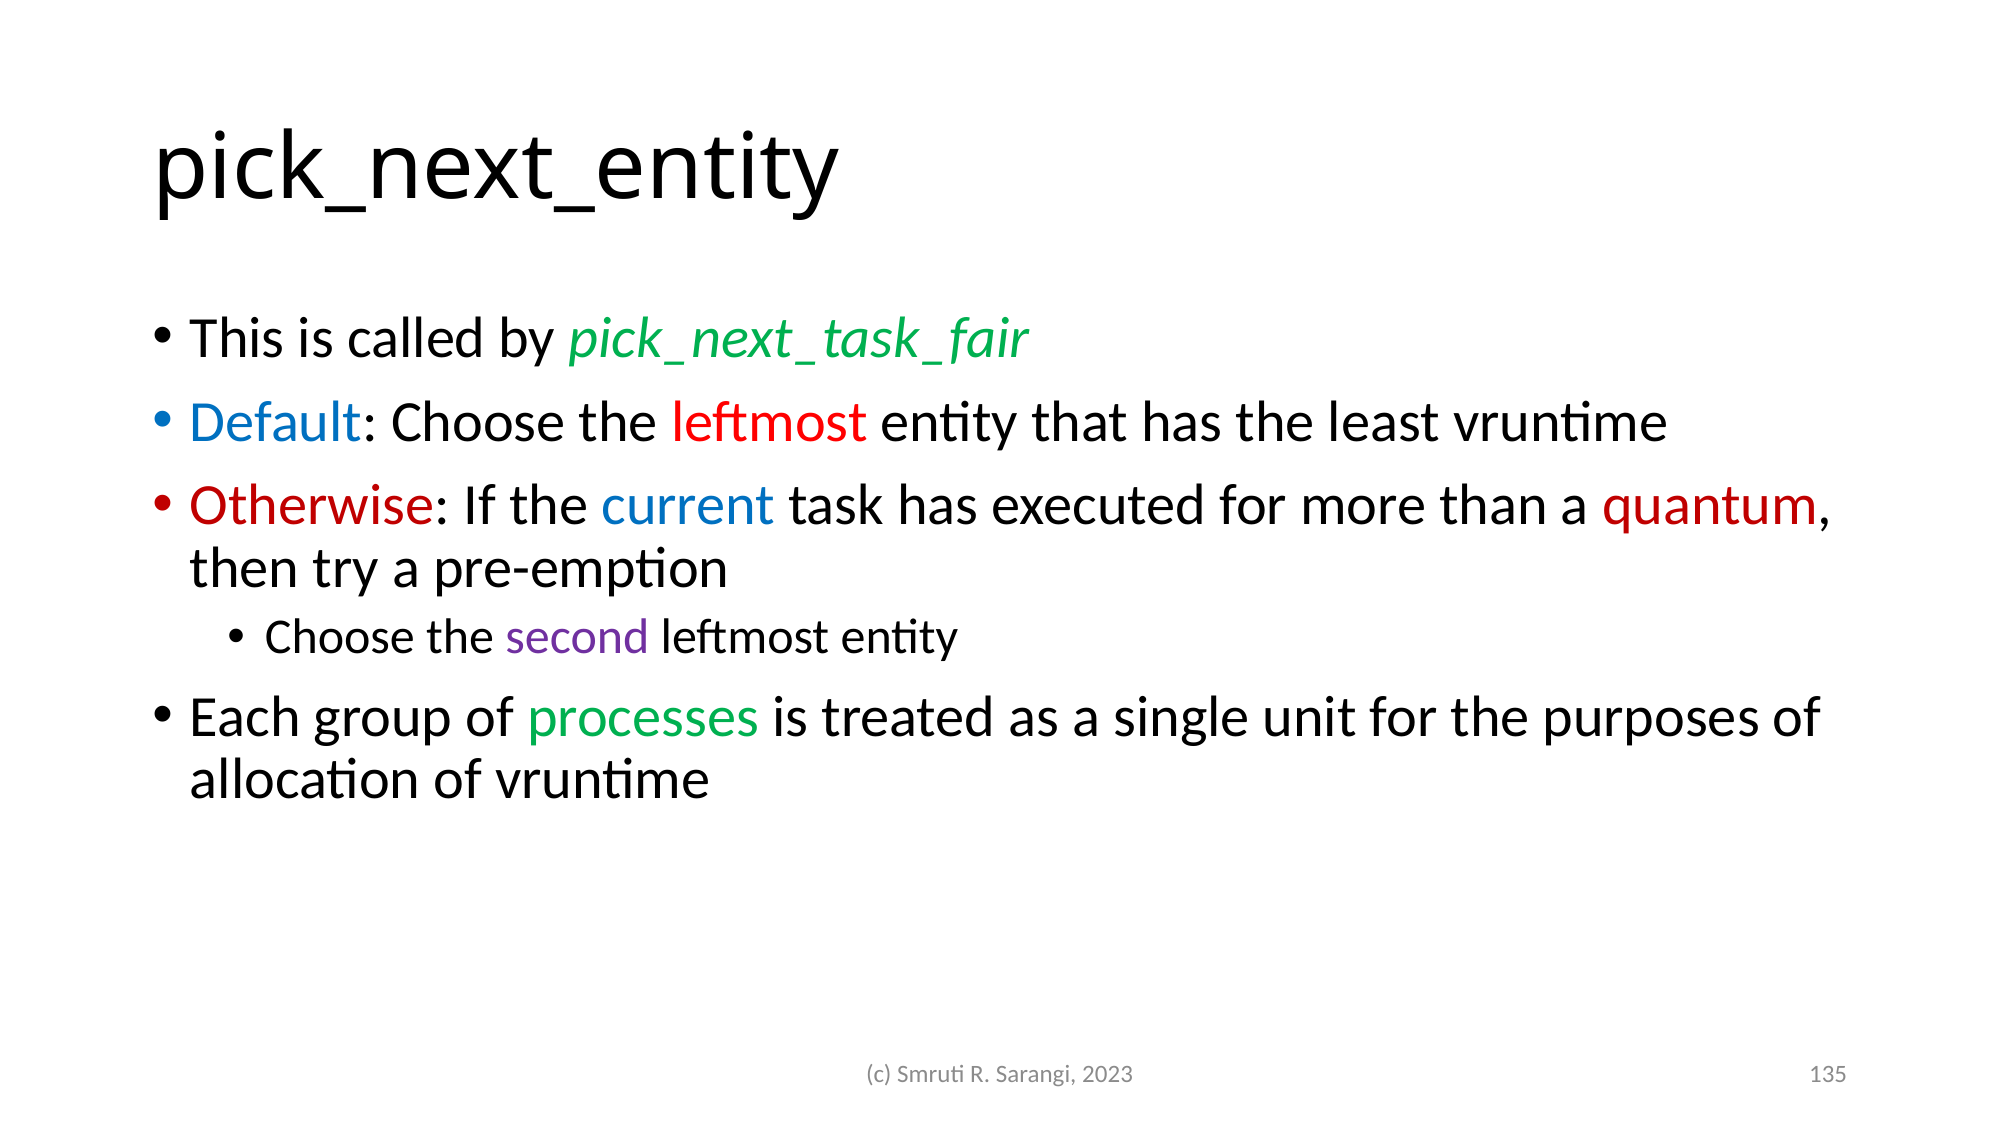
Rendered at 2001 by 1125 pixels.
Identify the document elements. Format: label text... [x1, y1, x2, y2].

slide_number 135 [1412, 1042, 1863, 1103]
footer (c) Smruti R. Sarangi, 2023 [662, 1042, 1338, 1103]
list This is called by pick_next_task_fair Default: Choose the leftmost entity that has the least vruntime Otherwise: If the current task has executed for more than a quantum, then try a pre-emption Choose the second leftmost entity Each group of processes is treated as a single unit for the purposes of allocation of vruntime [137, 299, 1863, 1014]
title pick_next_entity [137, 59, 1863, 278]
